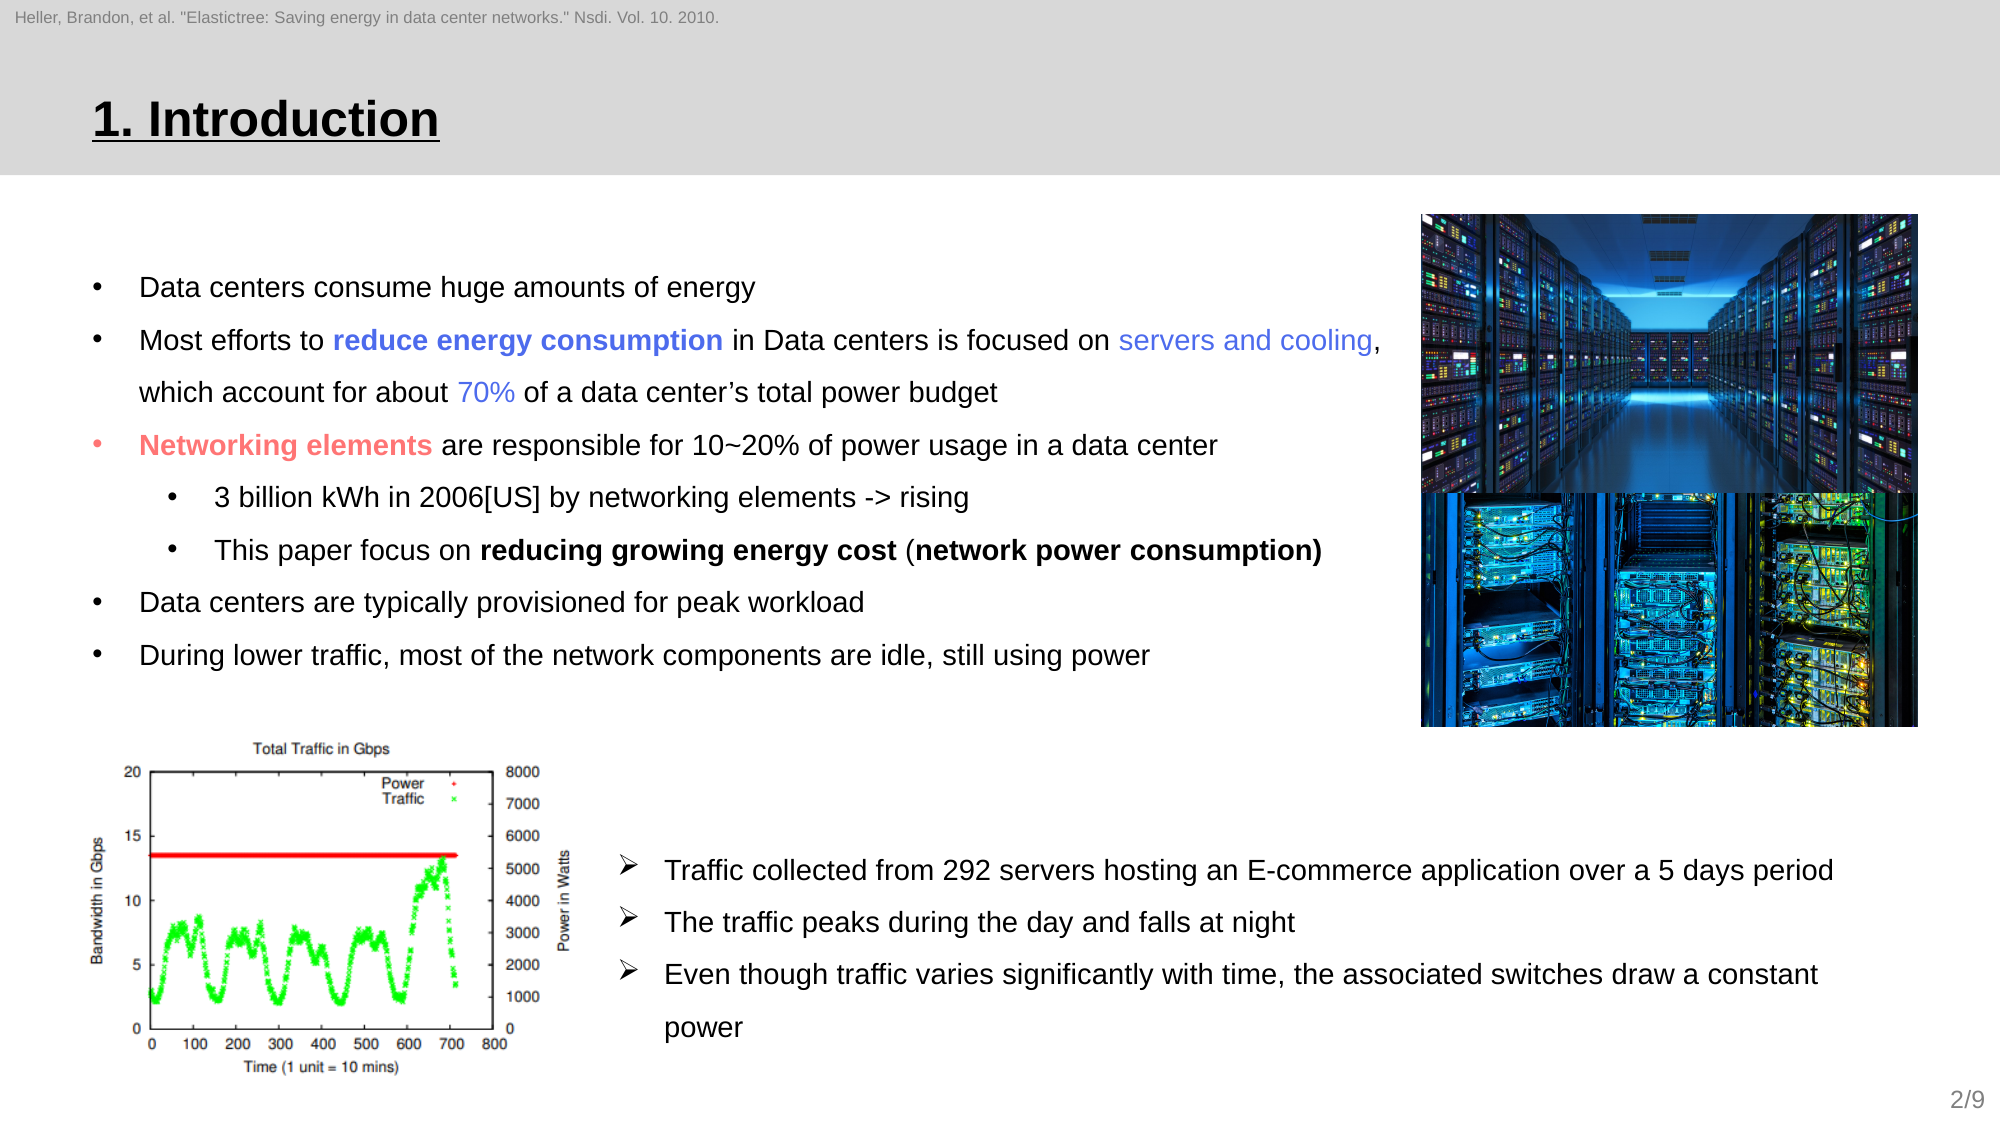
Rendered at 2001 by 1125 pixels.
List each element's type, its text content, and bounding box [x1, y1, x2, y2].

picture [1643, 702, 1654, 706]
picture [1421, 214, 1918, 727]
title 1. Introduction [77, 65, 638, 176]
text_box Traffic collected from 292 servers hosting an E-commerce application over a 5 days period The traffic peaks during the day and falls at night Even though traffic varies significantly with time, the associated switches draw a constant power [603, 826, 1923, 1051]
text_box Heller, Brandon, et al. "Elastictree: Saving energy in data center networks." Nsdi. Vol. 10. 2010. [0, 0, 1613, 35]
text_box Data centers consume huge amounts of energy Most efforts to reduce energy consumption in Data centers is focused on servers and cooling, which account for about 70% of a data center’s total power budget Networking elements are responsible for 10~20% of power usage in a data center 3 billion kWh in 2006[US] by networking elements -> rising This paper focus on reducing growing energy cost (network power consumption) Data centers are typically provisioned for peak workload During lower traffic, most of the network components are idle, still using power [77, 243, 1398, 679]
picture [77, 726, 603, 1094]
